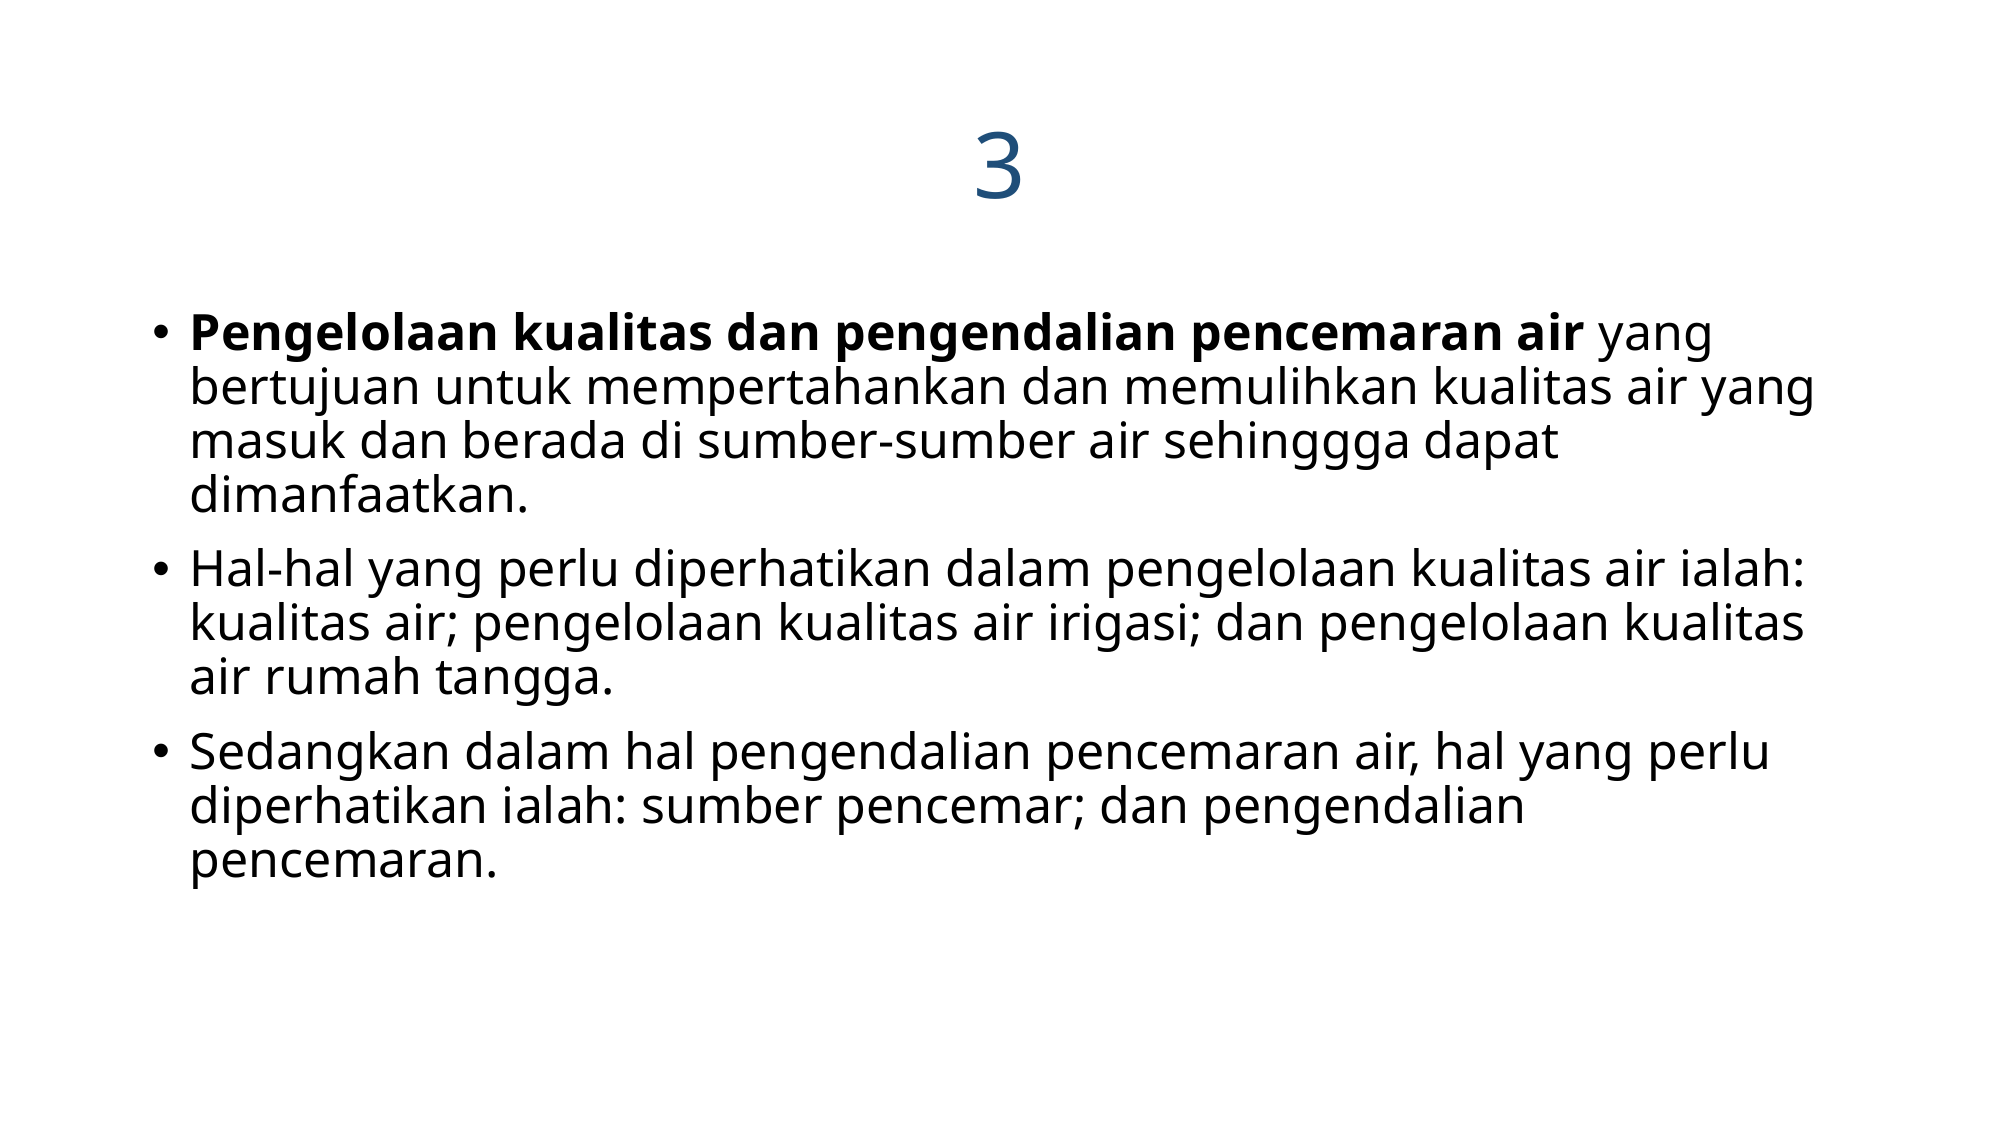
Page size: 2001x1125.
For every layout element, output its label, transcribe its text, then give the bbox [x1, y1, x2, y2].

list Pengelolaan kualitas dan pengendalian pencemaran air yang bertujuan untuk mempertahankan dan memulihkan kualitas air yang masuk dan berada di sumber-sumber air sehinggga dapat dimanfaatkan. Hal-hal yang perlu diperhatikan dalam pengelolaan kualitas air ialah: kualitas air; pengelolaan kualitas air irigasi; dan pengelolaan kualitas air rumah tangga. Sedangkan dalam hal pengendalian pencemaran air, hal yang perlu diperhatikan ialah: sumber pencemar; dan pengendalian pencemaran. [137, 299, 1863, 1014]
title 3 [137, 59, 1863, 278]
